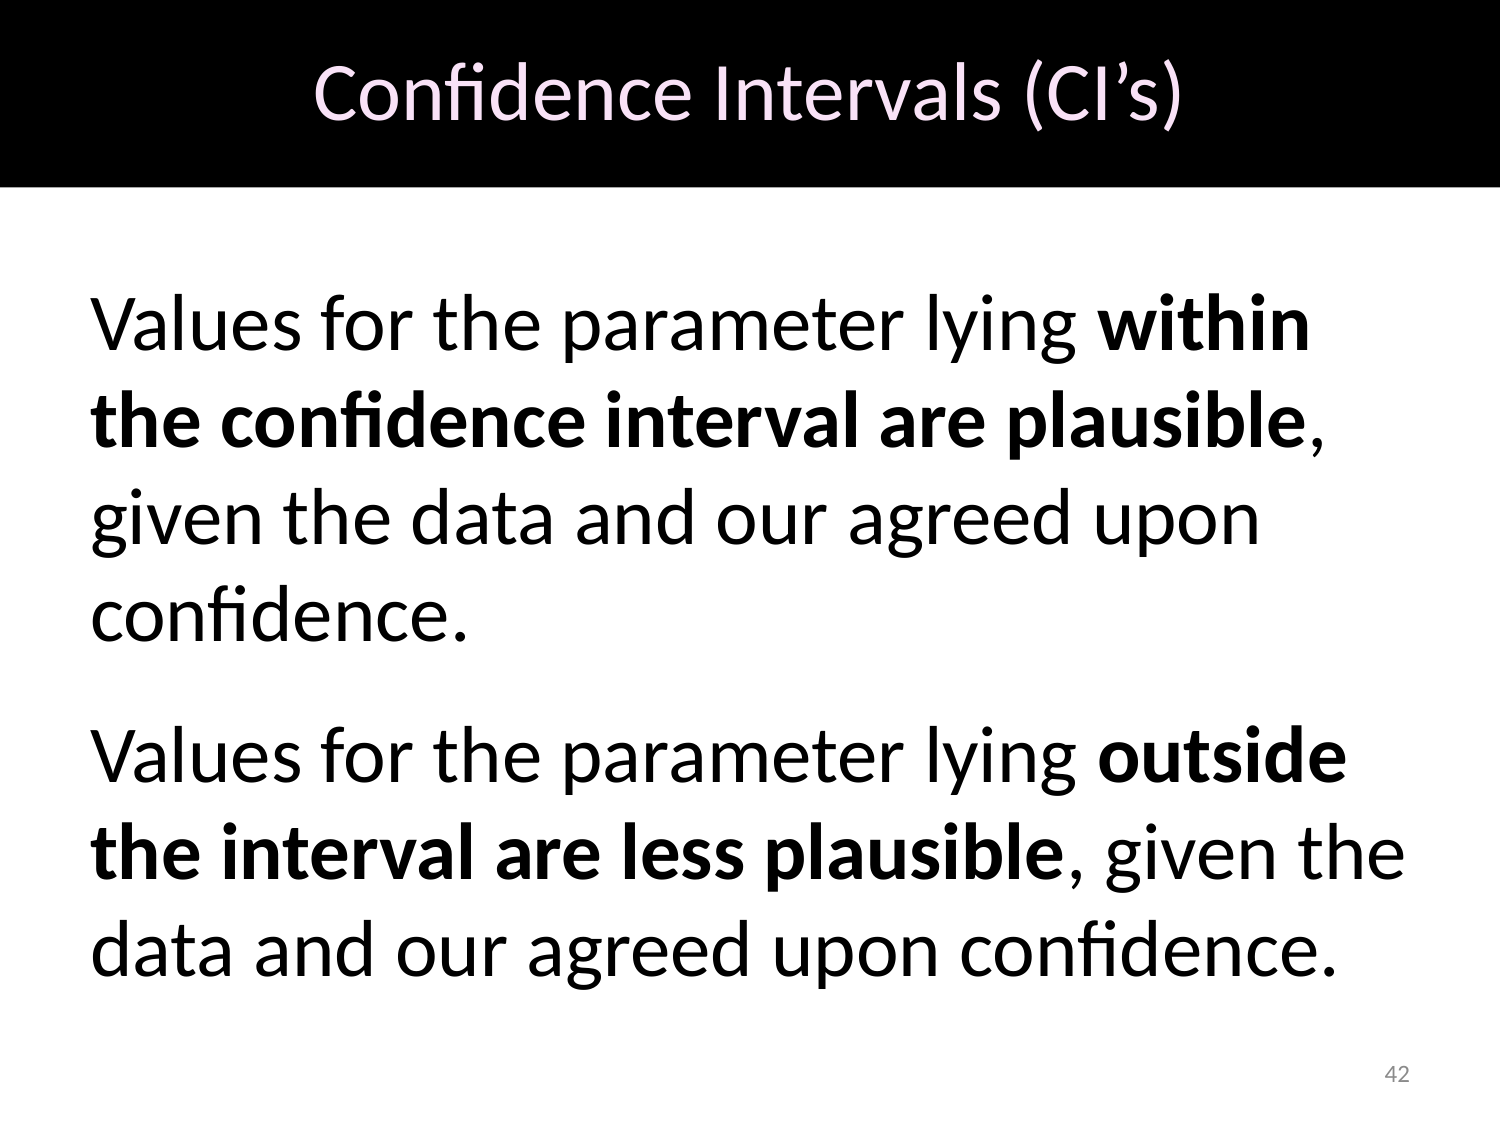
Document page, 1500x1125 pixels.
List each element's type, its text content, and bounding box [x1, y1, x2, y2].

title Confidence Intervals (CI’s) [0, 0, 1500, 188]
list Values for the parameter lying within the confidence interval are plausible, given the data and our agreed upon confidence. Values for the parameter lying outside the interval are less plausible, given the data and our agreed upon confidence. [75, 262, 1425, 1103]
slide_number 42 [1074, 1042, 1425, 1103]
